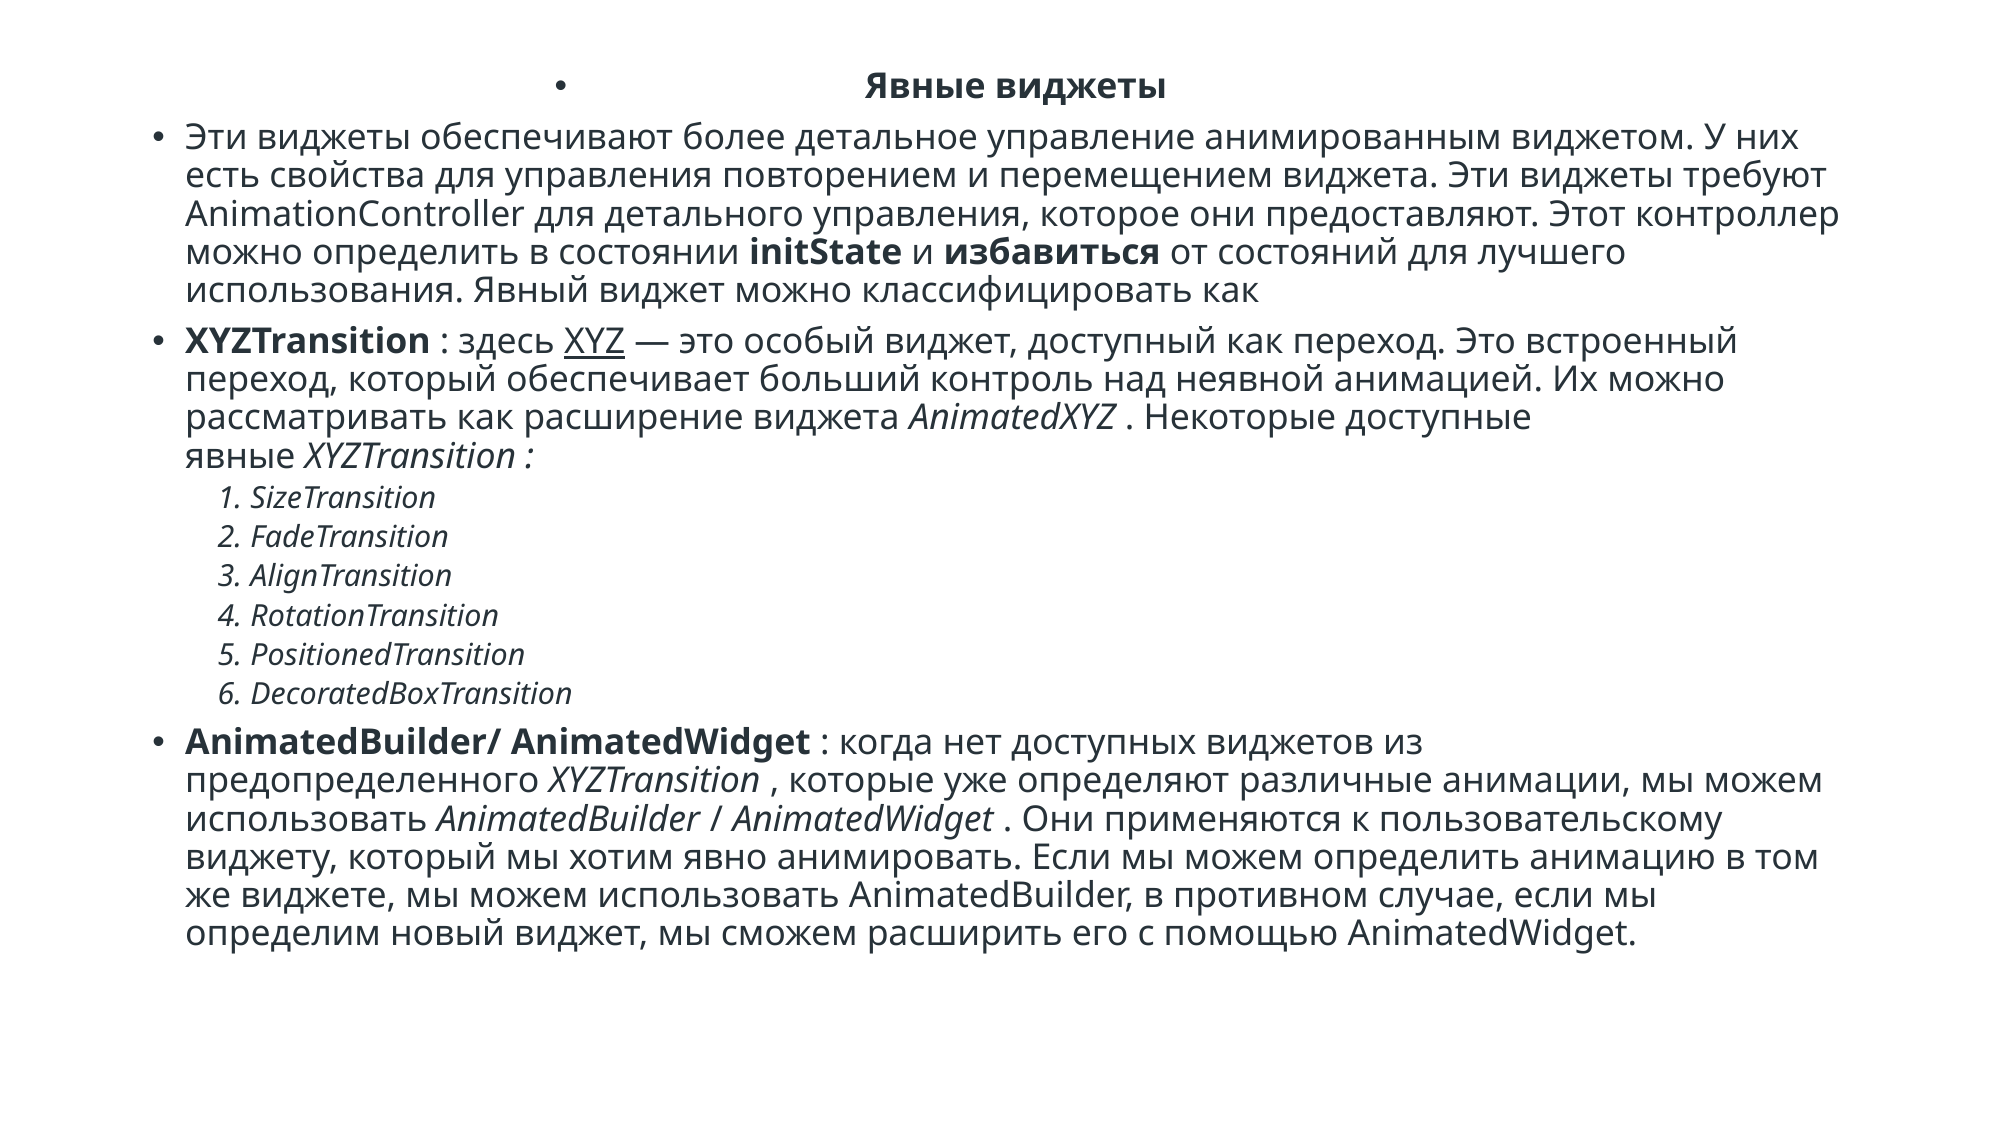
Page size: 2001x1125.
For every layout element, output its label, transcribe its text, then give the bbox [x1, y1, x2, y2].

list Явные виджеты Эти виджеты обеспечивают более детальное управление анимированным виджетом. У них есть свойства для управления повторением и перемещением виджета. Эти виджеты требуют AnimationController для детального управления, которое они предоставляют. Этот контроллер можно определить в состоянии initState и избавиться от состояний для лучшего использования. Явный виджет можно классифицировать как XYZTransition : здесь XYZ — это особый виджет, доступный как переход. Это встроенный переход, который обеспечивает больший контроль над неявной анимацией. Их можно рассматривать как расширение виджета AnimatedXYZ . Некоторые доступные явные XYZTransition : SizeTransition FadeTransition AlignTransition RotationTransition PositionedTransition DecoratedBoxTransition AnimatedBuilder/ AnimatedWidget : когда нет доступных виджетов из предопределенного XYZTransition , которые уже определяют различные анимации, мы можем использовать AnimatedBuilder / AnimatedWidget . Они применяются к пользовательскому виджету, который мы хотим явно анимировать. Если мы можем определить анимацию в том же виджете, мы можем использовать AnimatedBuilder, в противном случае, если мы определим новый виджет, мы сможем расширить его с помощью AnimatedWidget. [137, 60, 1863, 1014]
